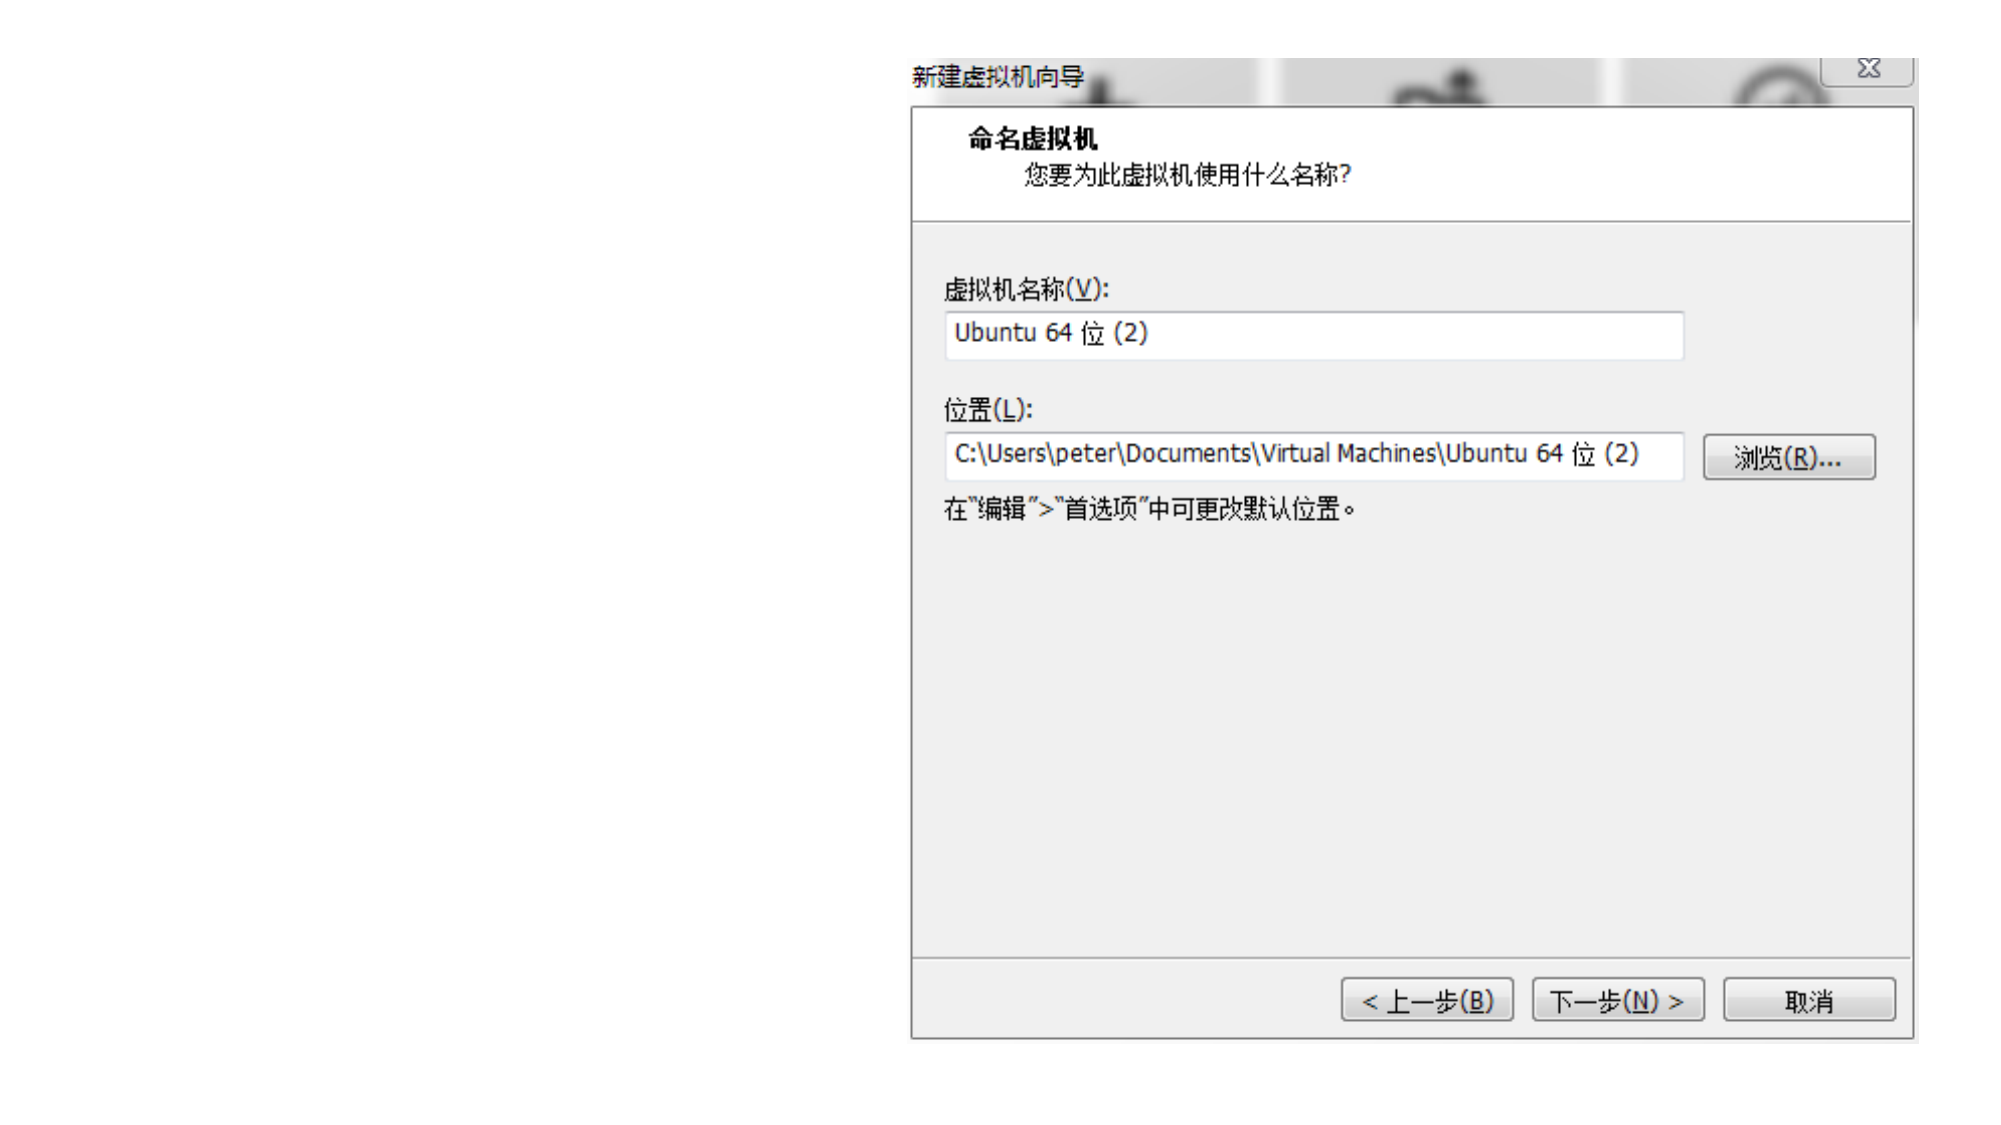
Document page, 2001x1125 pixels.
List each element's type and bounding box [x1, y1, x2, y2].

list [907, 58, 1919, 1044]
